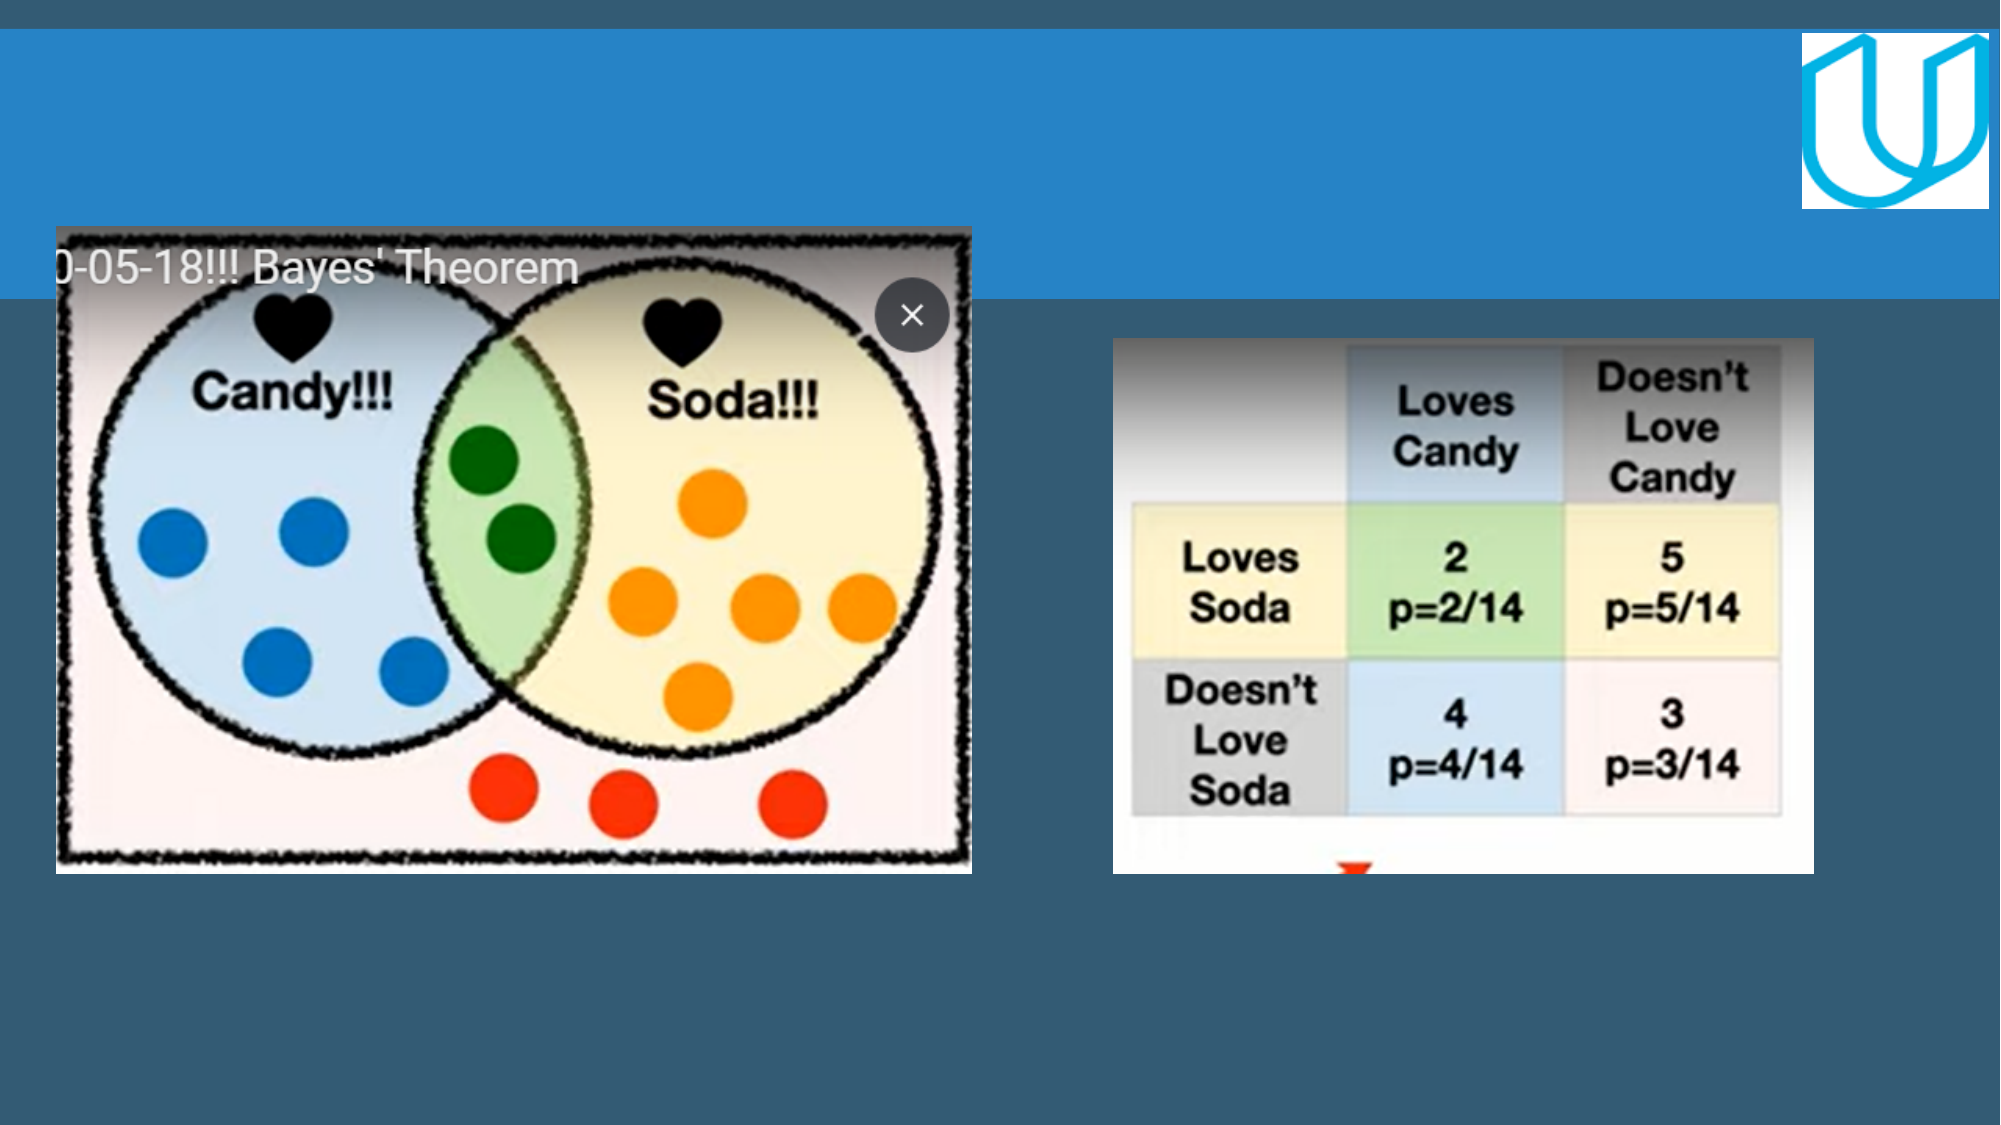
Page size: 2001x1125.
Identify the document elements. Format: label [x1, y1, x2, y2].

picture [1876, 124, 1989, 209]
picture [1802, 33, 1989, 167]
picture [1112, 338, 1814, 874]
picture [1933, 47, 1974, 167]
picture [1802, 149, 1866, 209]
picture [1816, 47, 1912, 197]
picture [56, 226, 973, 874]
